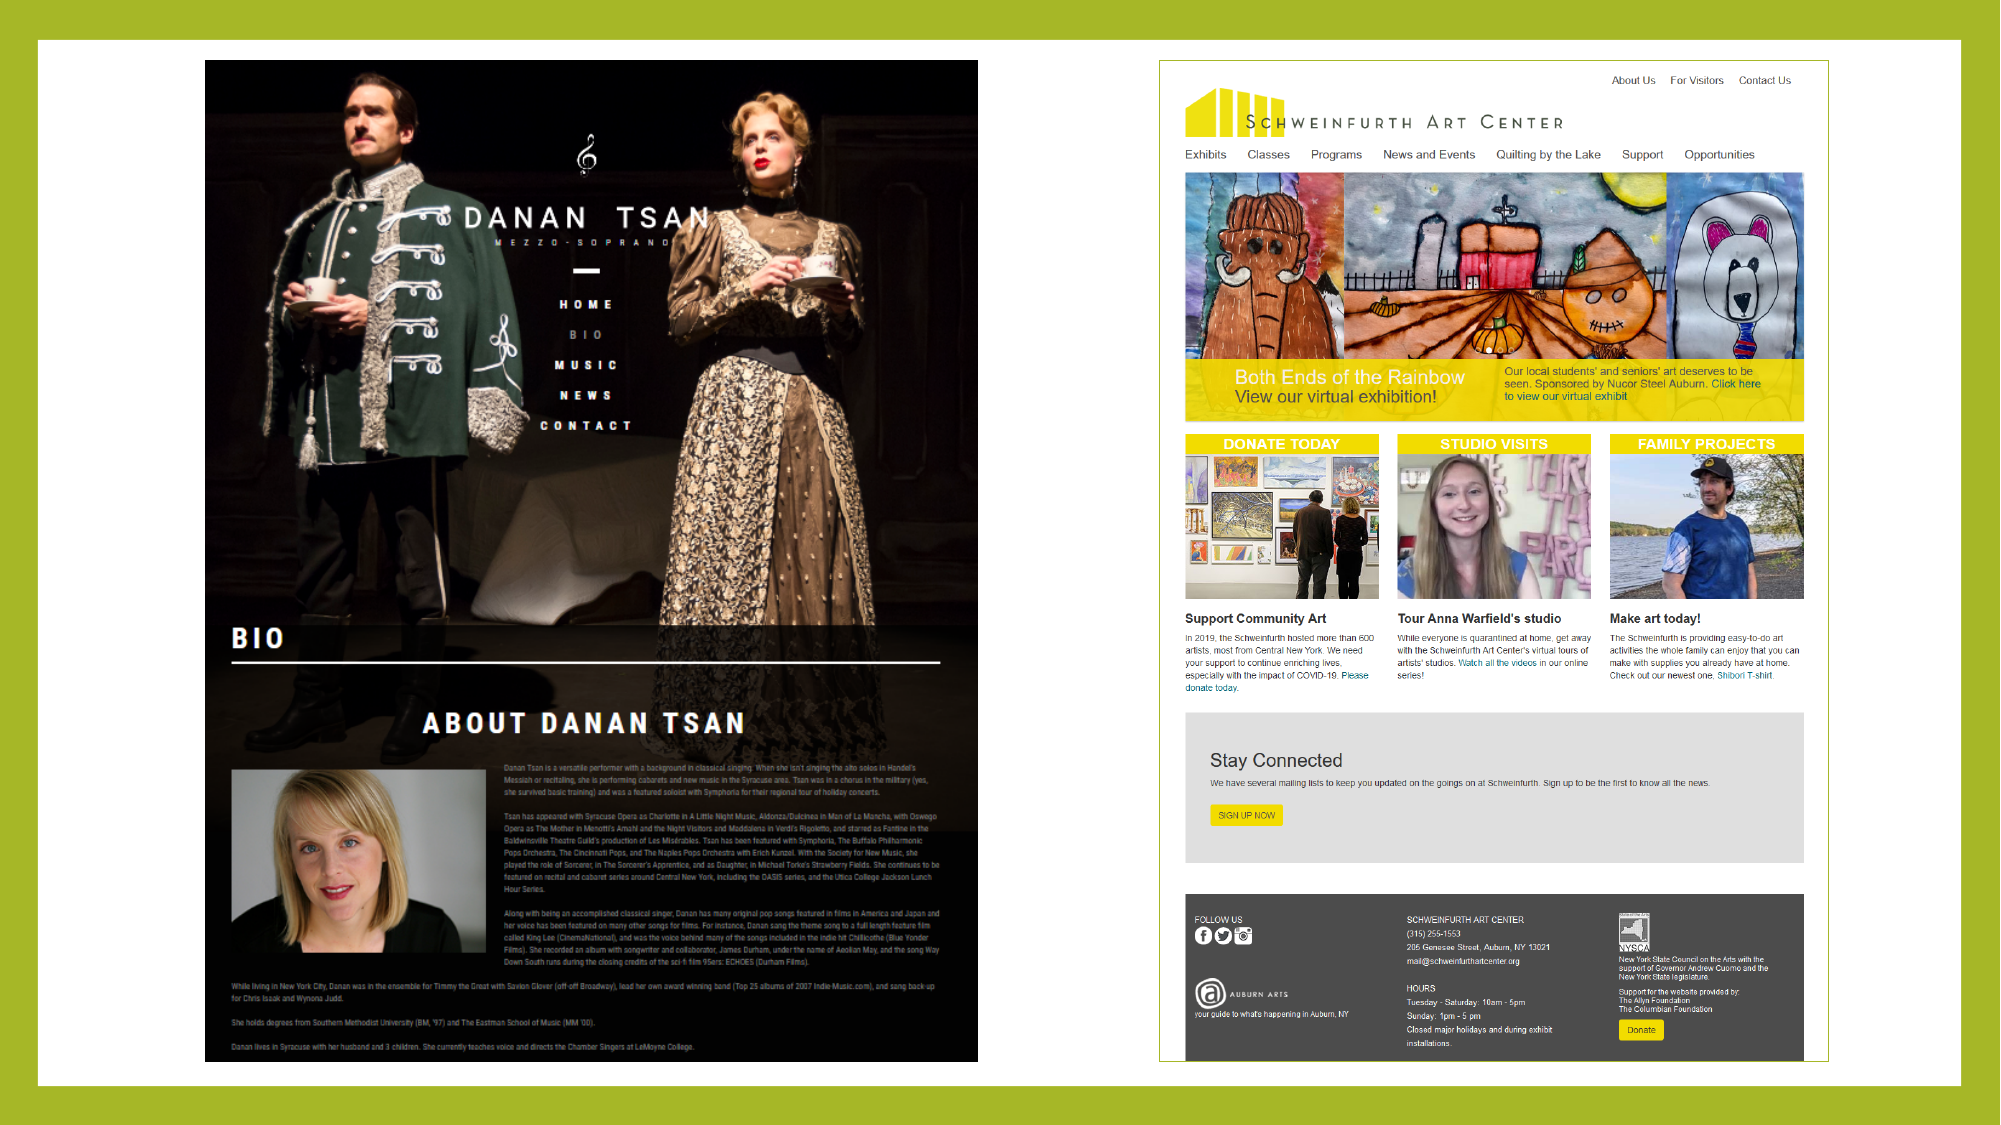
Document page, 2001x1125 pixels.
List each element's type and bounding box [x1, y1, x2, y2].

picture [204, 60, 979, 1062]
picture [1158, 60, 1829, 1062]
